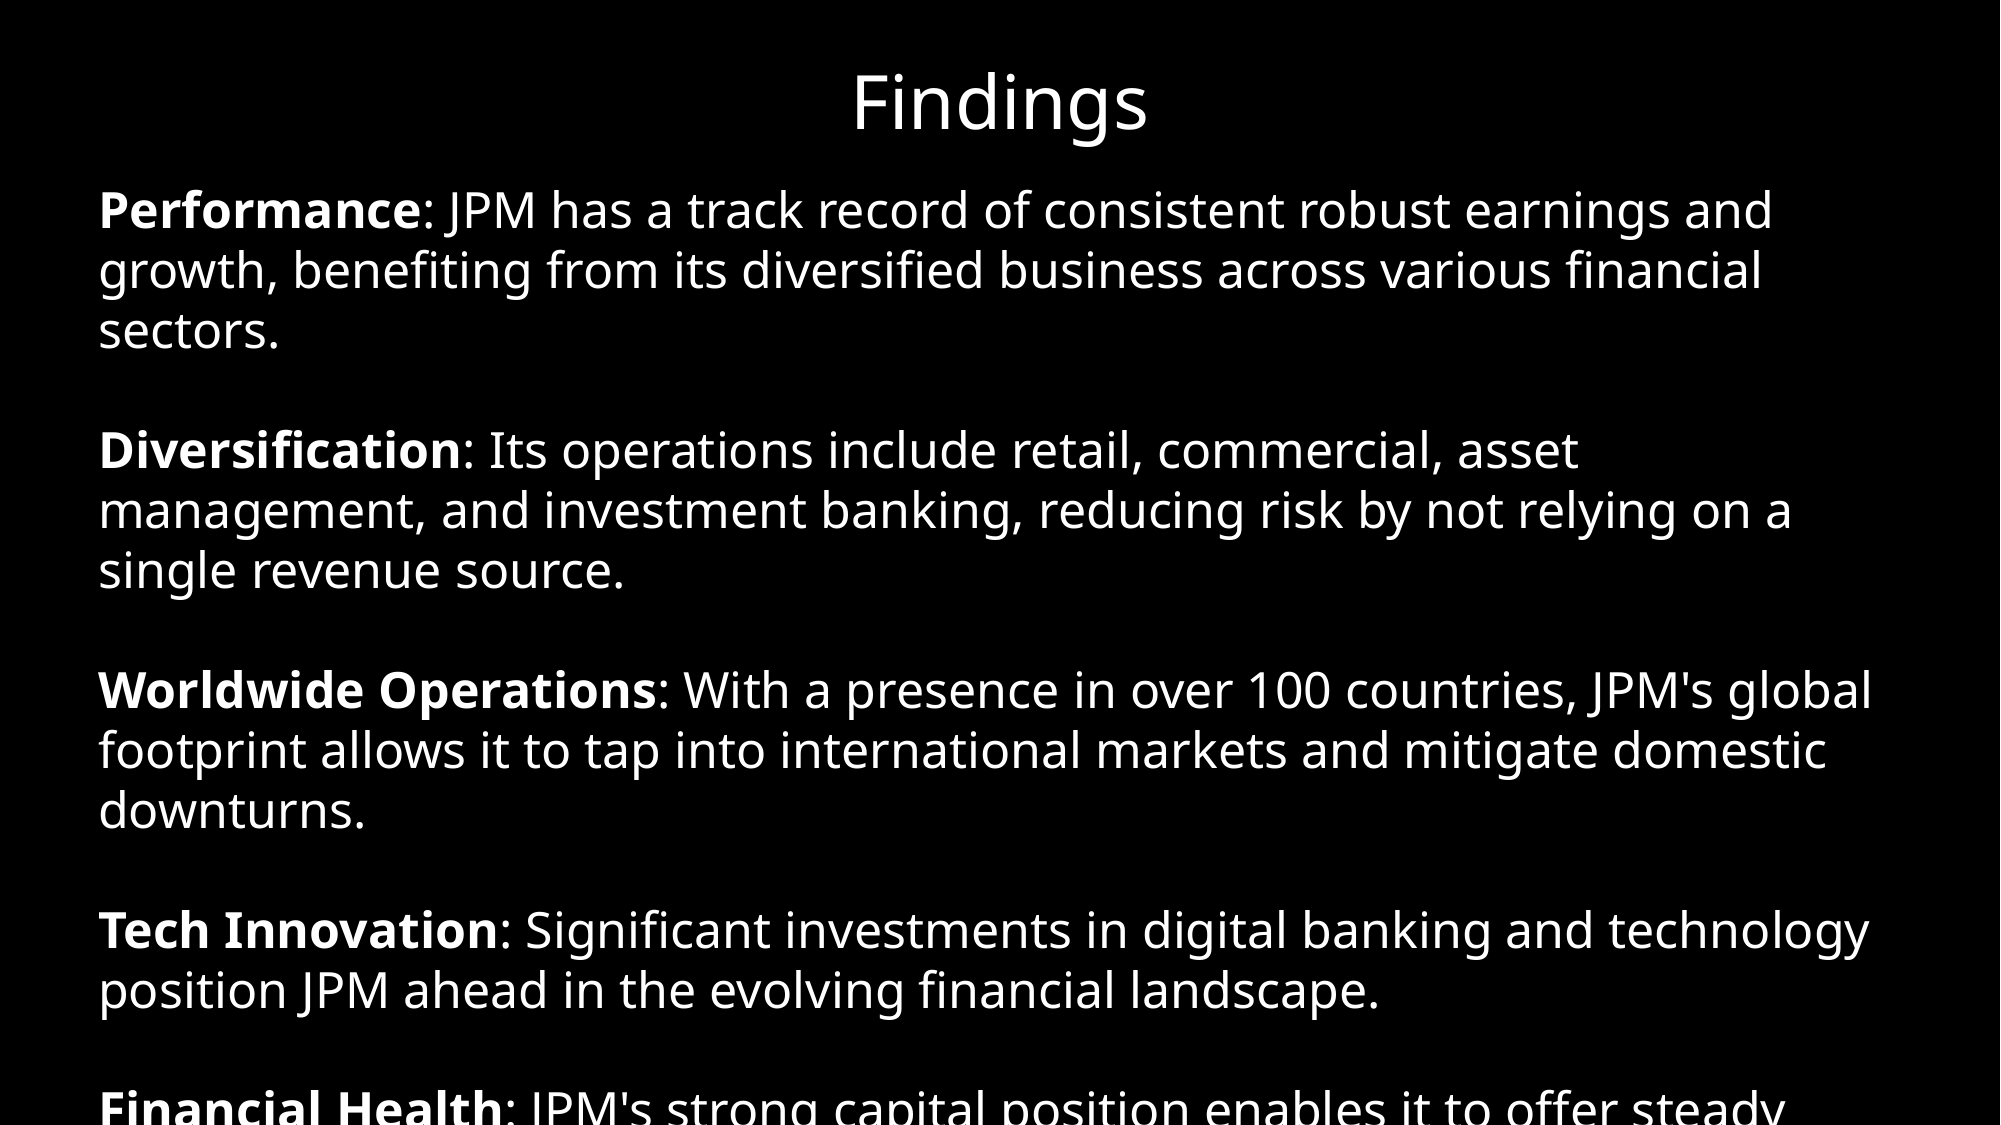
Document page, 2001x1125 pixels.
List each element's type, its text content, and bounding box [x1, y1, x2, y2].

text_box Findings [161, 47, 1839, 153]
text_box Performance: JPM has a track record of consistent robust earnings and growth, benefiting from its diversified business across various financial sectors. Diversification: Its operations include retail, commercial, asset management, and investment banking, reducing risk by not relying on a single revenue source. Worldwide Operations: With a presence in over 100 countries, JPM's global footprint allows it to tap into international markets and mitigate domestic downturns. Tech Innovation: Significant investments in digital banking and technology position JPM ahead in the evolving financial landscape. Financial Health: JPM's strong capital position enables it to offer steady dividends, appealing to income-seeking investors. [83, 171, 1917, 1125]
